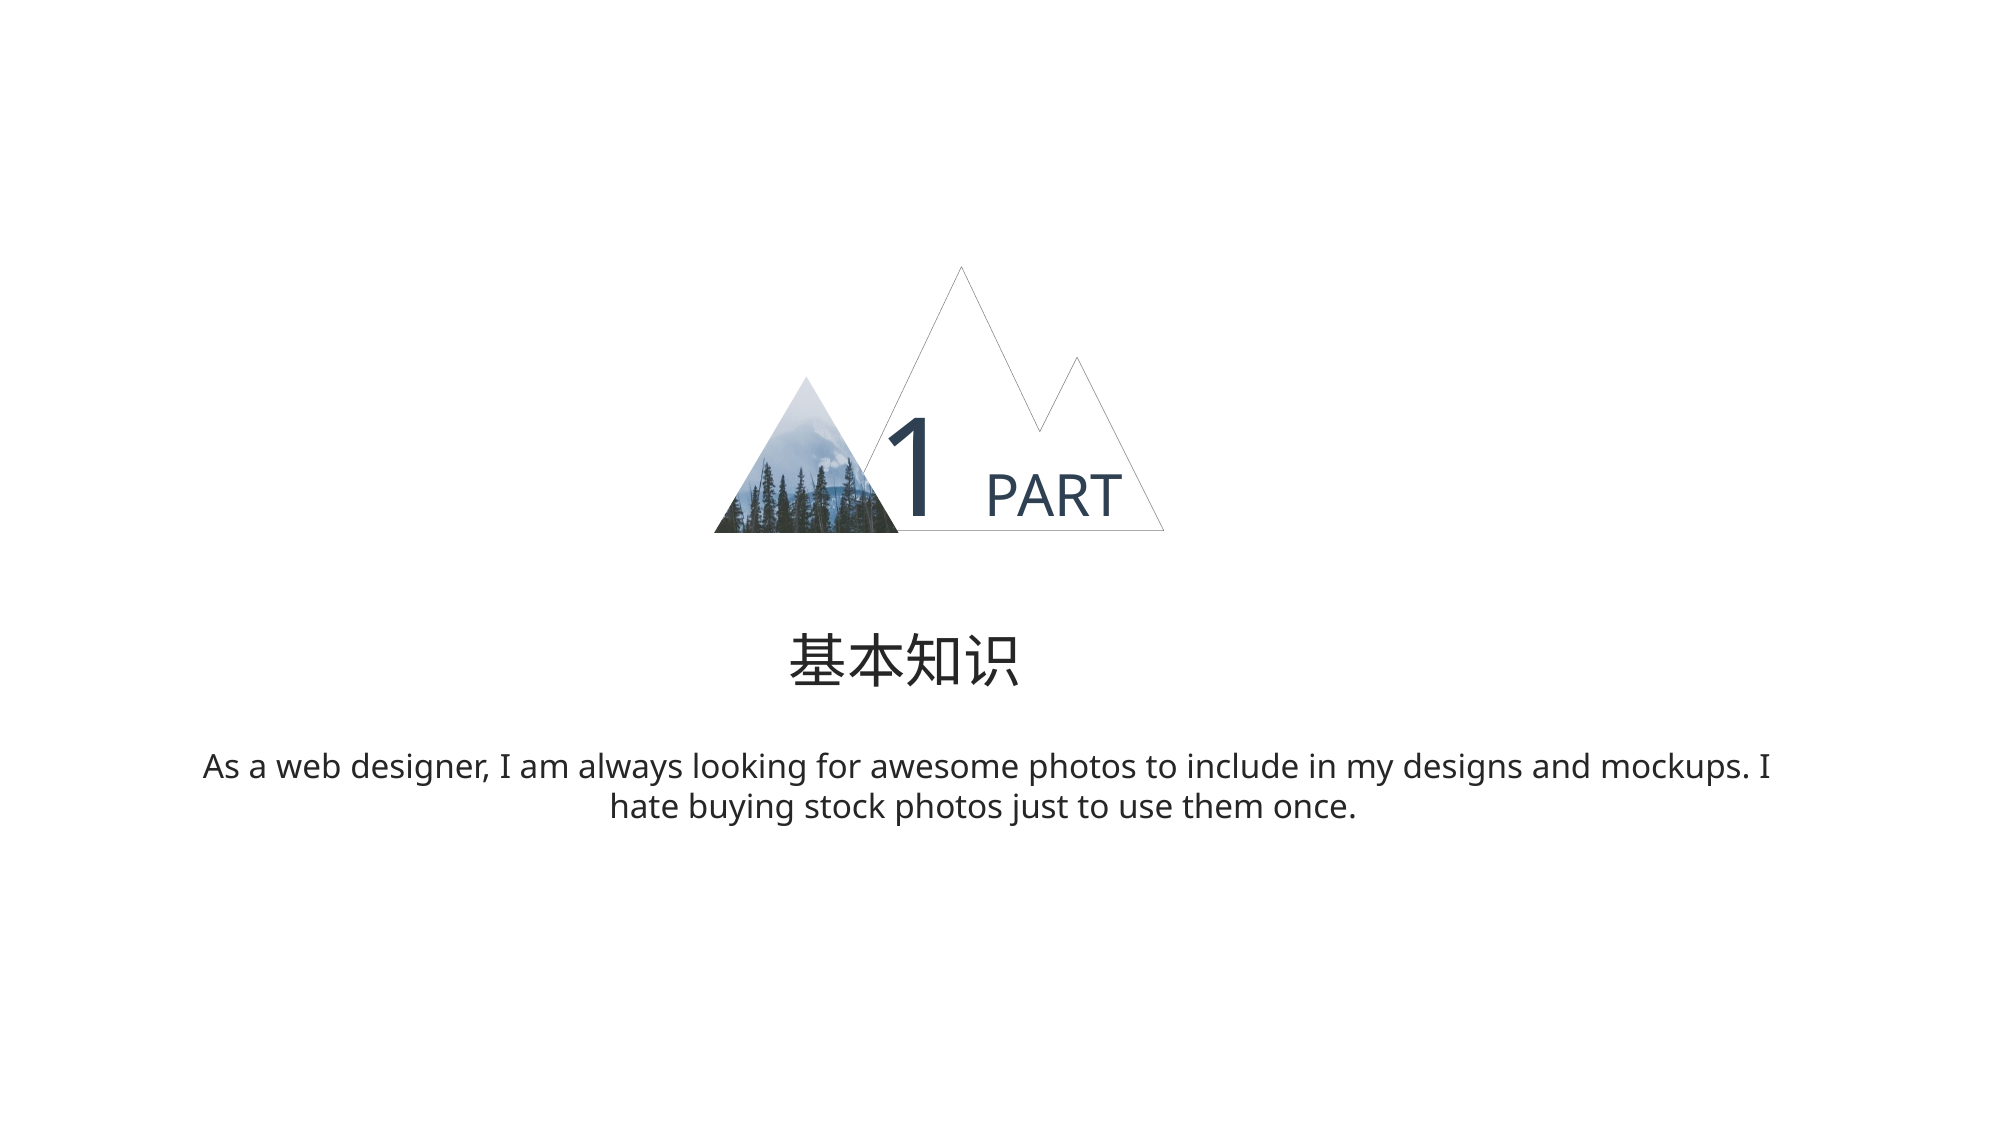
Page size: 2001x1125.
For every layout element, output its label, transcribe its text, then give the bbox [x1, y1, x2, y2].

text_box 基本知识 [774, 616, 1037, 702]
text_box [836, 266, 1164, 554]
text_box As a web designer, I am always looking for awesome photos to include in my designs and mockups. I hate buying stock photos just to use them once. [184, 738, 1792, 833]
picture [713, 376, 899, 534]
